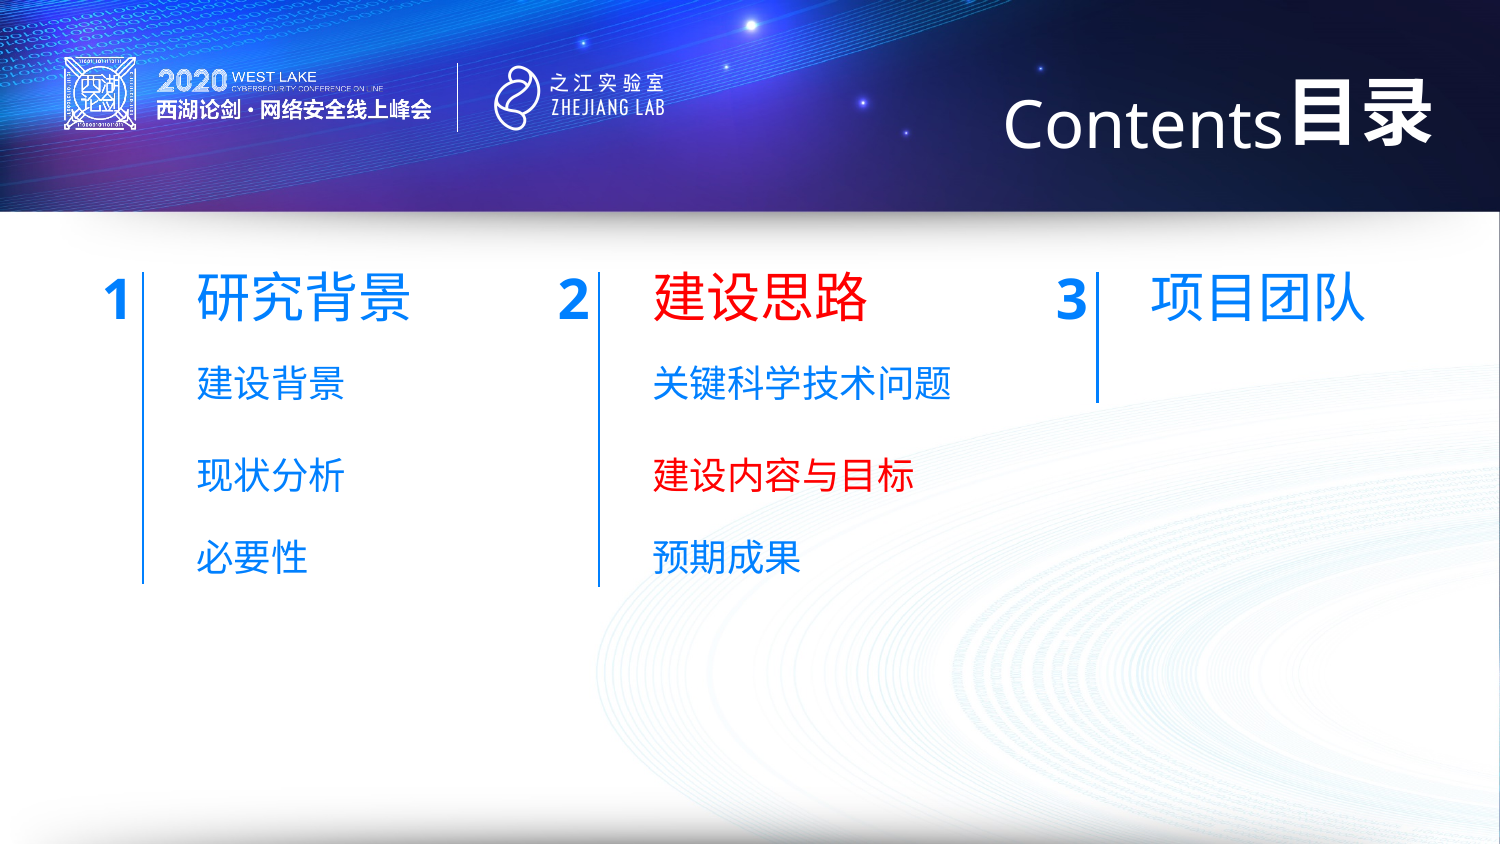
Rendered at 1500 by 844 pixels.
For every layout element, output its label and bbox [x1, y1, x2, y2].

text_box [61, 0, 769, 205]
picture [0, 0, 1500, 844]
